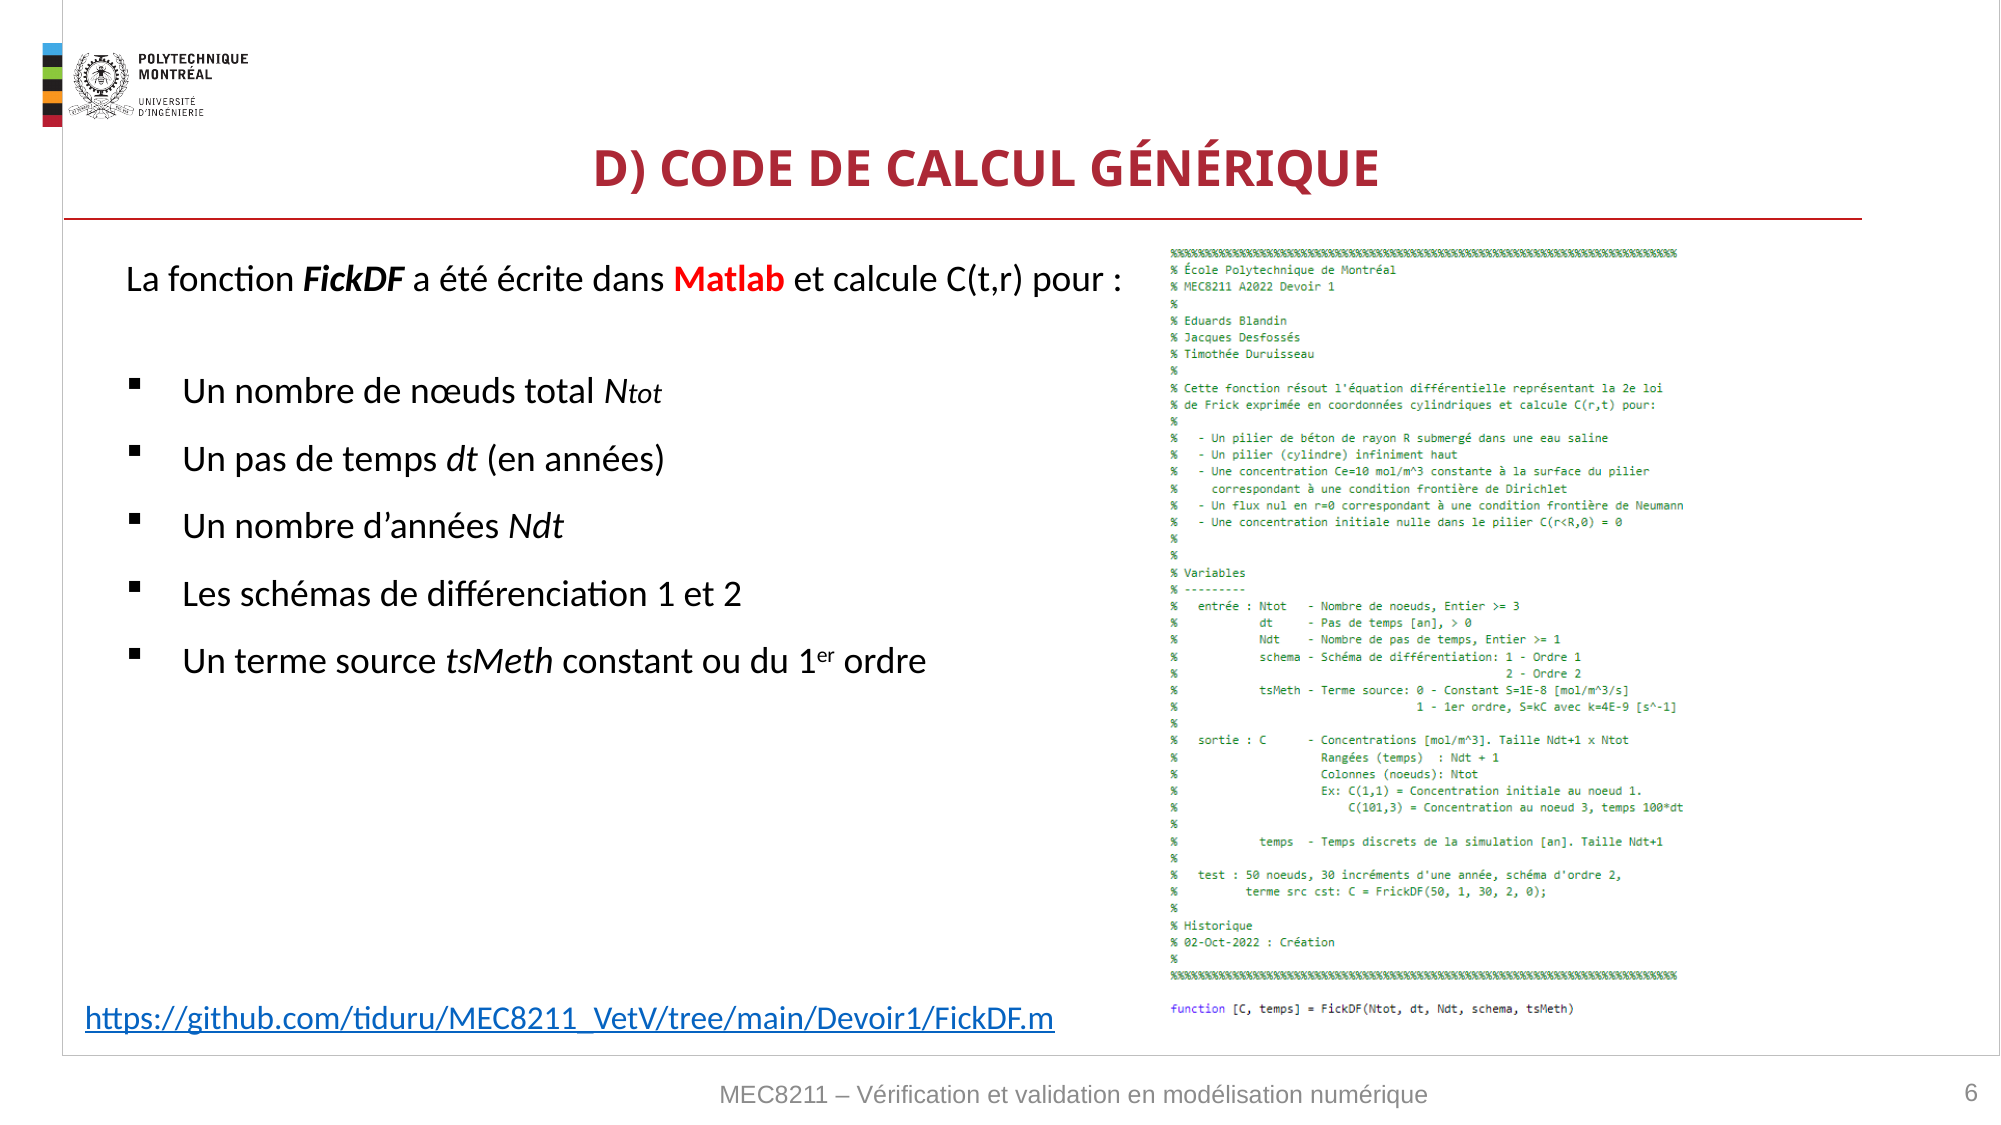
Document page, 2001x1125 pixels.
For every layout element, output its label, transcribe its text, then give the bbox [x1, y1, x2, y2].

picture [42, 43, 248, 127]
title D) CODE DE CALCUL GÉNÉRIQUE [229, 122, 1744, 218]
text_box 6 [1900, 1061, 1994, 1120]
picture [1166, 247, 1684, 1019]
text_box La fonction FickDF a été écrite dans Matlab et calcule C(t,r) pour : Un nombre de nœuds total Ntot Un pas de temps dt (en années) Un nombre d’années Ndt Les schémas de différenciation 1 et 2 Un terme source tsMeth constant ou du 1er ordre [111, 246, 1167, 779]
text_box MEC8211 – Vérification et validation en modélisation numérique [156, 1066, 1900, 1120]
text_box https://github.com/tiduru/MEC8211_VetV/tree/main/Devoir1/FickDF.m [69, 988, 1071, 1044]
